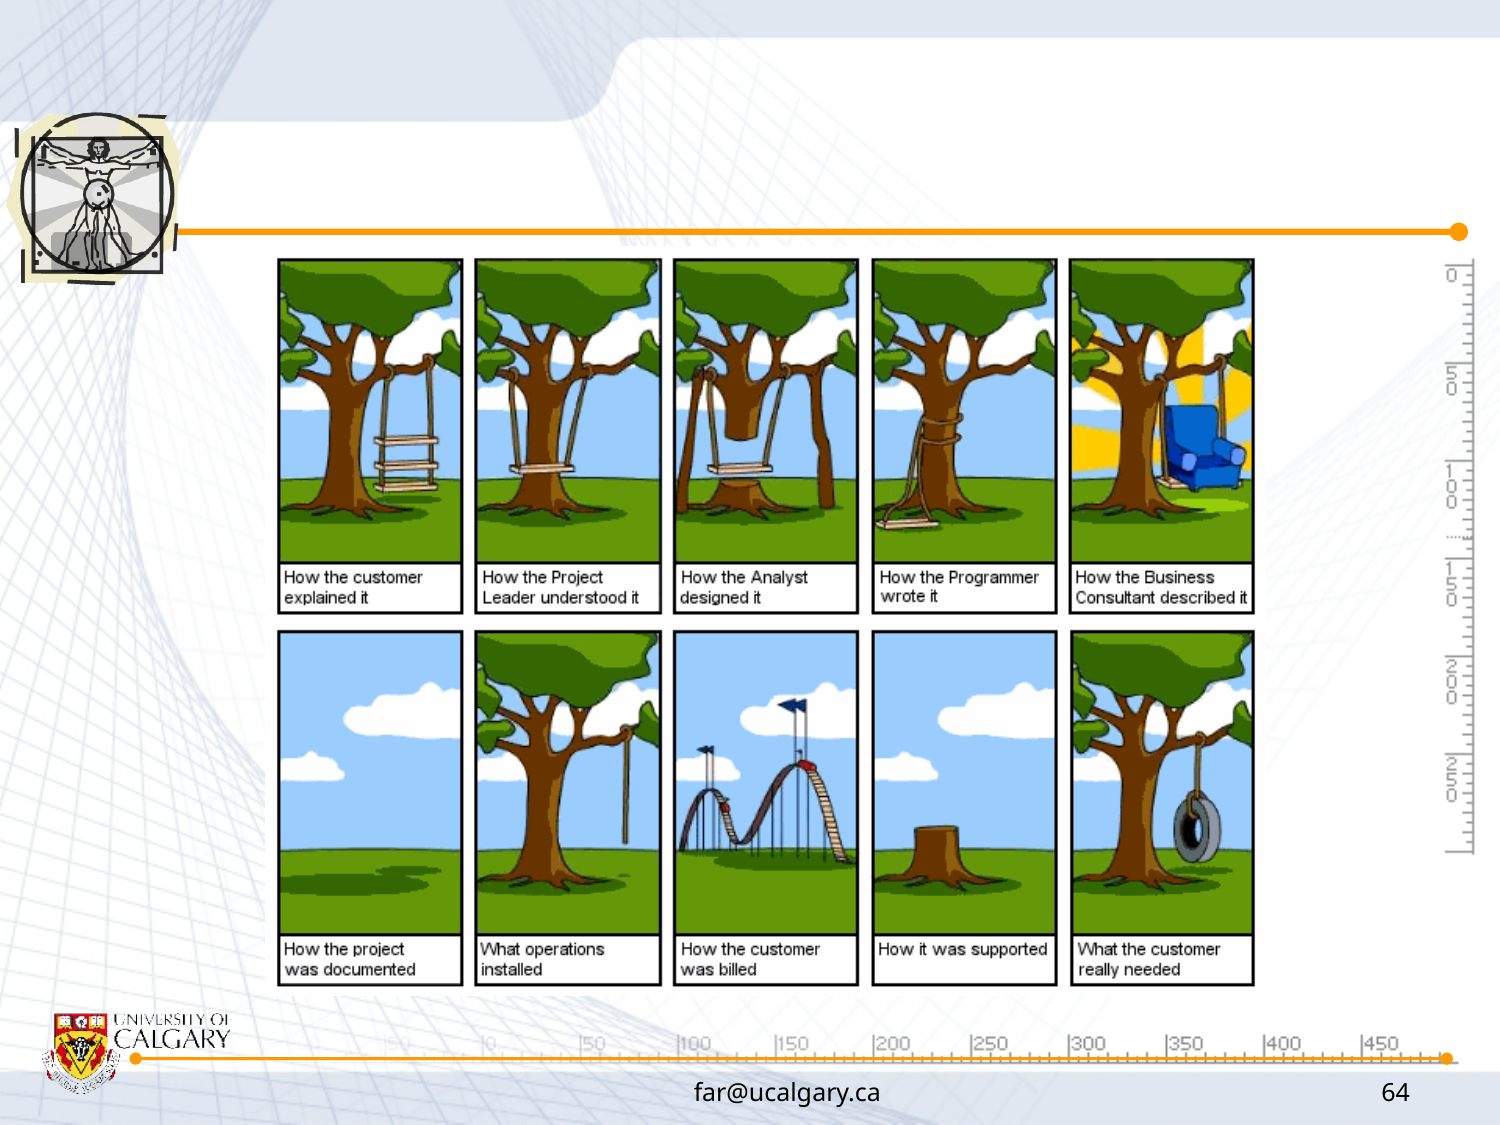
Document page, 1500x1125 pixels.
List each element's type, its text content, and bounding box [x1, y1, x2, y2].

slide_number 64 [1112, 1051, 1426, 1118]
footer far@ucalgary.ca [549, 1051, 1026, 1118]
picture [0, 0, 1500, 1125]
